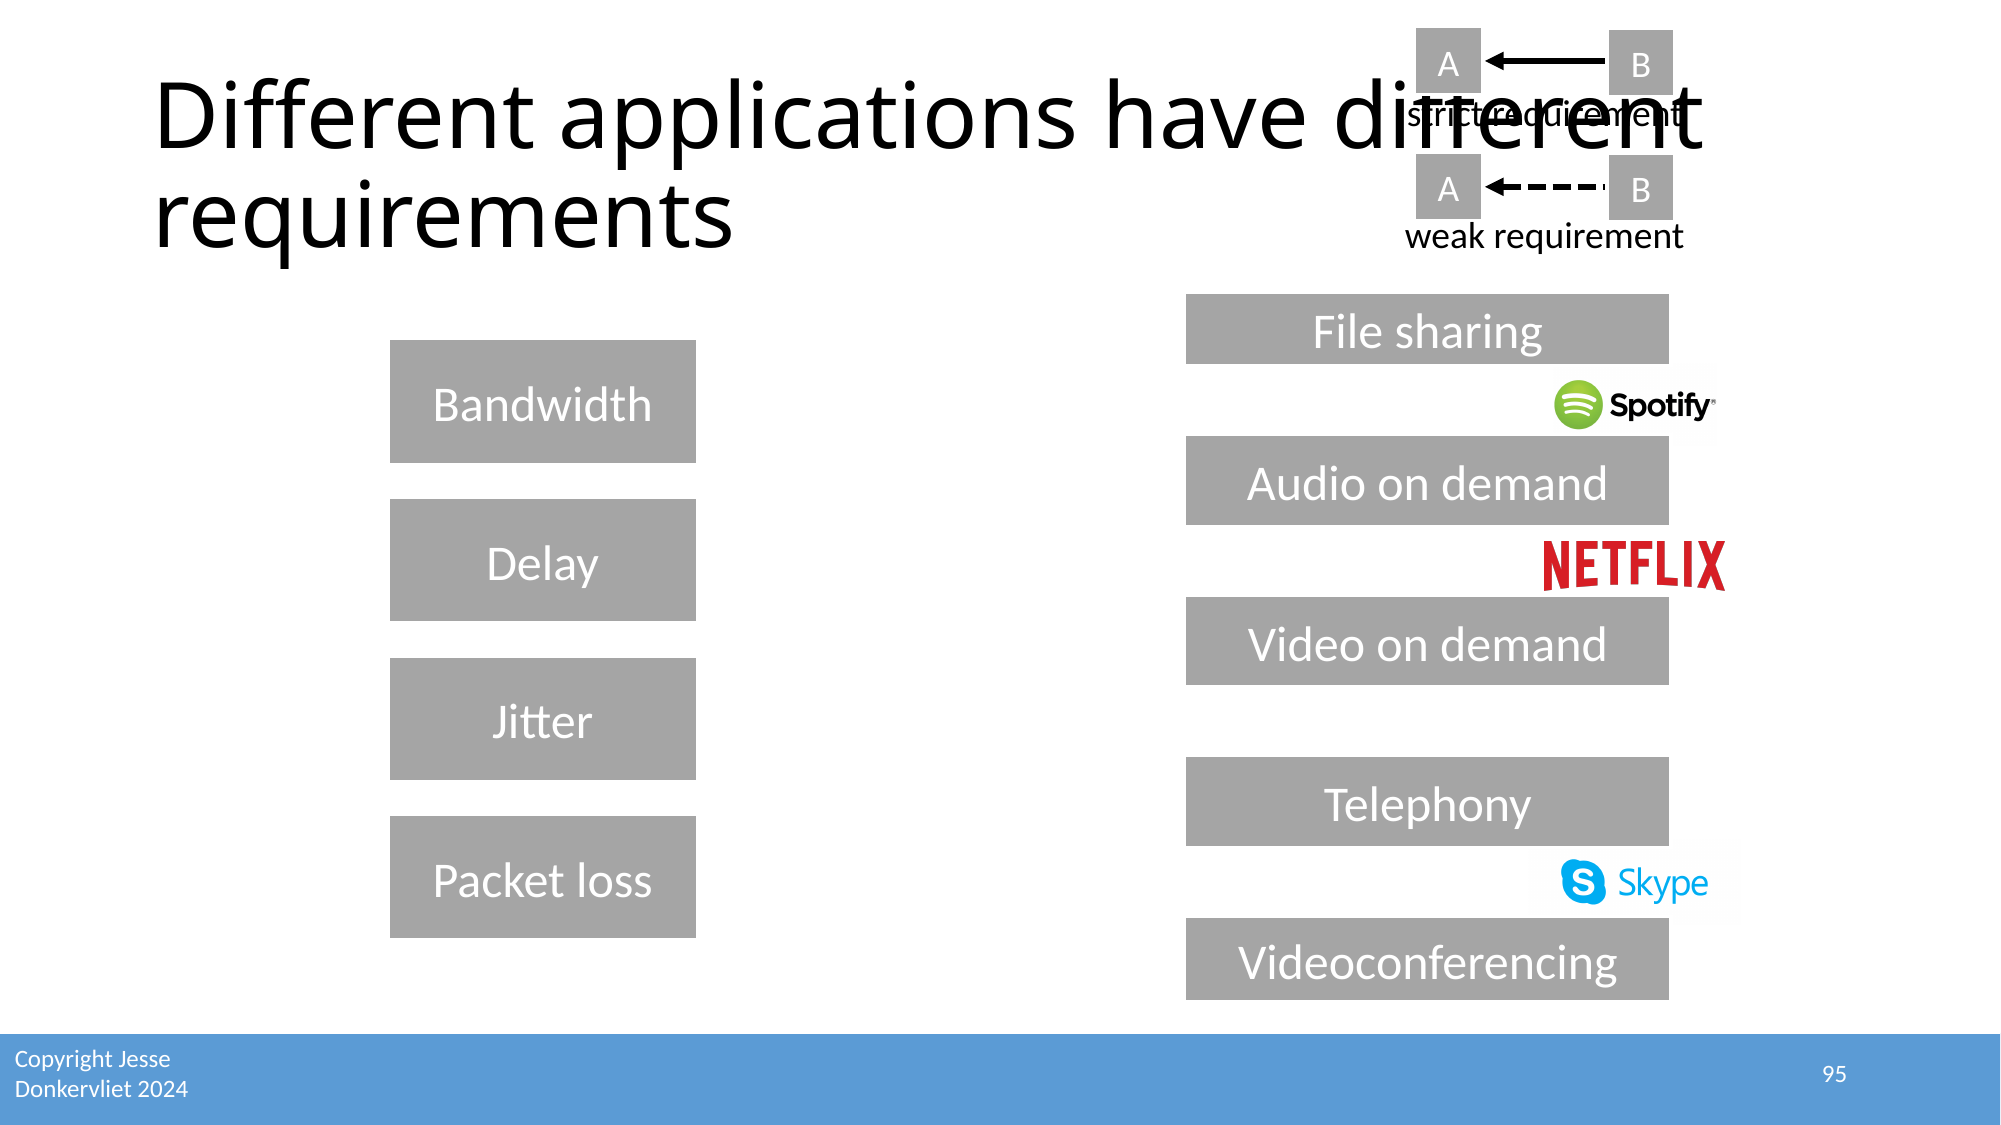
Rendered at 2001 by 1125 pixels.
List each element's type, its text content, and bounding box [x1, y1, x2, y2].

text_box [1374, 26, 1716, 265]
text_box Jitter [387, 654, 699, 783]
picture [1552, 363, 1717, 446]
text_box Delay [387, 496, 699, 624]
text_box Telephony [1183, 754, 1673, 849]
text_box File sharing [1183, 291, 1673, 367]
text_box Audio on demand [1183, 433, 1673, 528]
text_box Video on demand [1183, 594, 1673, 688]
text_box Packet loss [387, 813, 699, 942]
title Different applications have different requirements [137, 59, 1863, 278]
picture [1528, 839, 1741, 925]
slide_number 95 [1412, 1042, 1863, 1103]
text_box Videoconferencing [1183, 915, 1673, 1004]
text_box Bandwidth [387, 337, 699, 466]
picture [1544, 541, 1725, 591]
